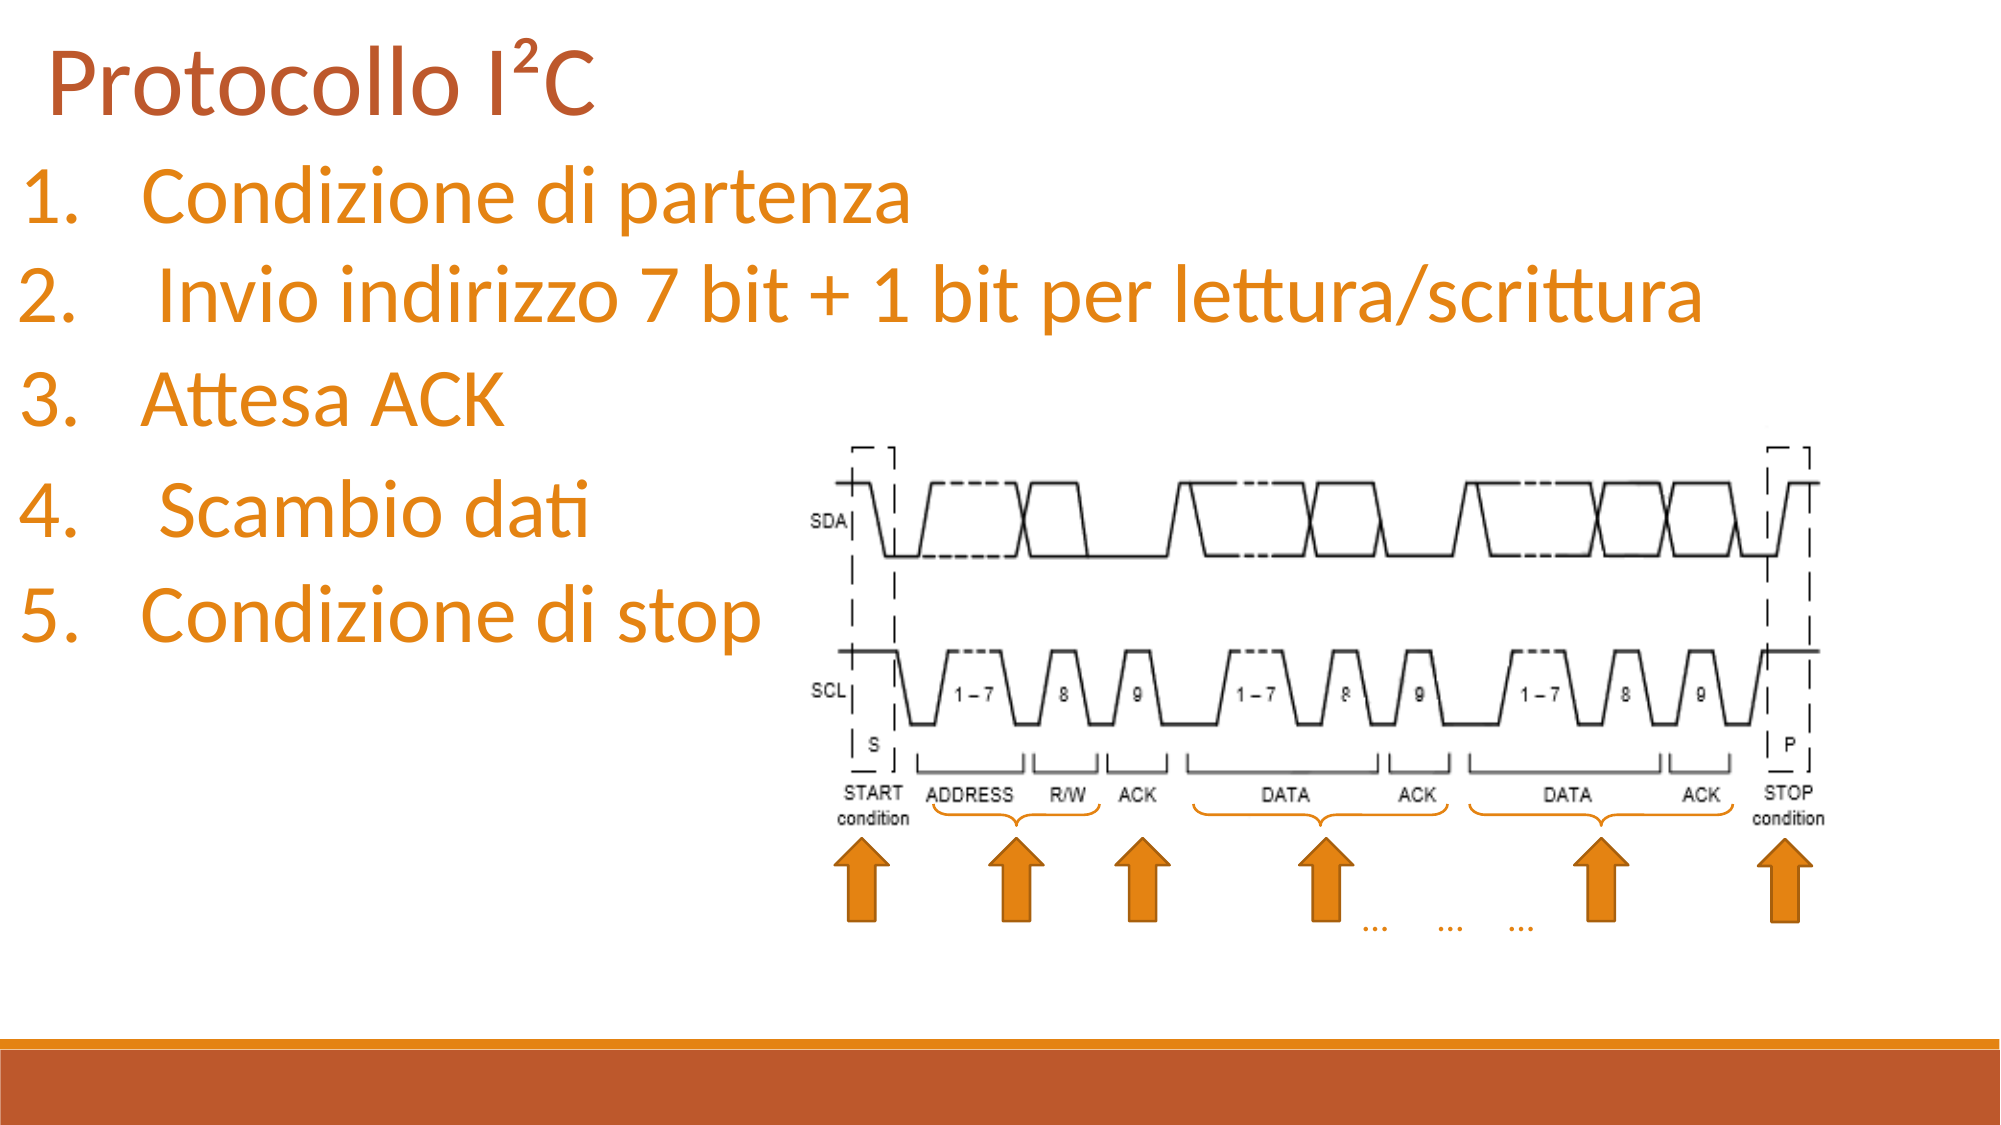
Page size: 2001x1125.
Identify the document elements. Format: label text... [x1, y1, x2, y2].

text_box Protocollo I²C [31, 8, 612, 132]
text_box [1586, 870, 1617, 923]
picture [797, 424, 1860, 862]
text_box [1001, 870, 1032, 923]
text_box Condizione di partenza [4, 132, 930, 231]
text_box Attesa ACK [3, 336, 522, 447]
text_box … [1422, 886, 1477, 947]
text_box [1127, 870, 1158, 923]
text_box [1311, 870, 1342, 923]
text_box Condizione di stop [3, 552, 779, 668]
text_box Scambio dati [3, 447, 608, 552]
text_box [846, 870, 877, 923]
text_box … [1493, 886, 1548, 947]
text_box Invio indirizzo 7 bit + 1 bit per lettura/scrittura [0, 231, 1723, 347]
text_box … [1347, 886, 1402, 947]
text_box [1770, 870, 1800, 924]
